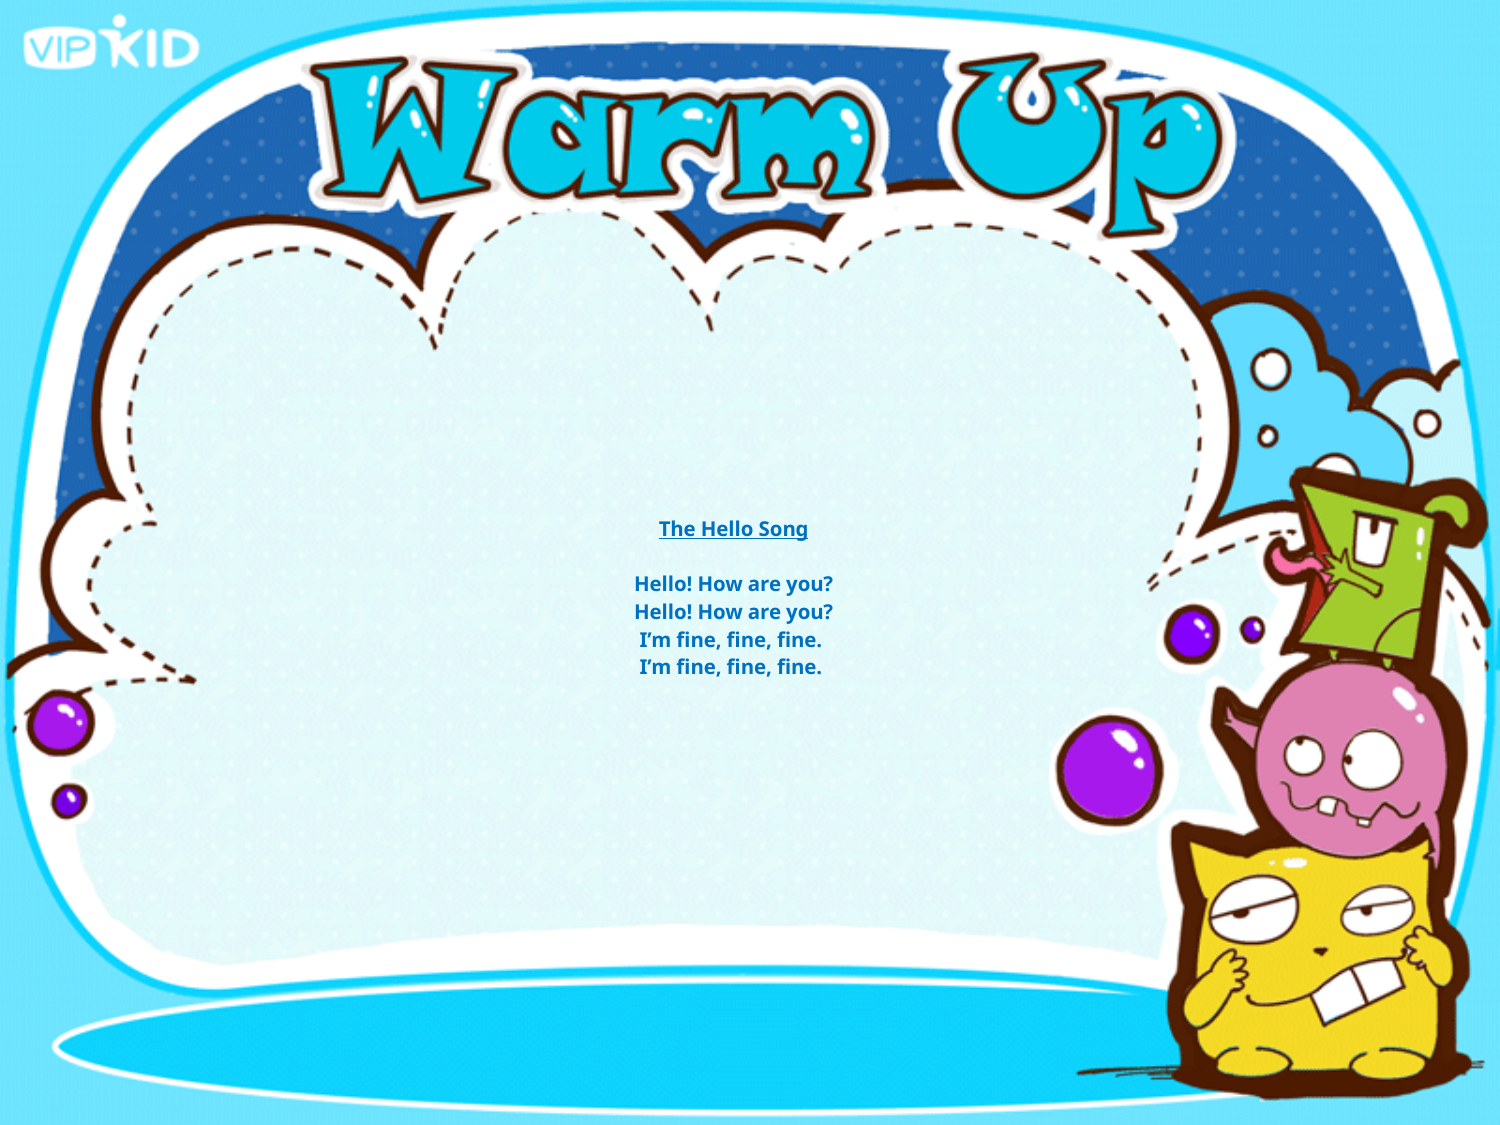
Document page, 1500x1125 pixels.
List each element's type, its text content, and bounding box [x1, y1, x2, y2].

title The Hello Song Hello! How are you? Hello! How are you? I’m fine, fine, fine. I’m fine, fine, fine. [58, 503, 1409, 692]
picture [0, 0, 1500, 1125]
